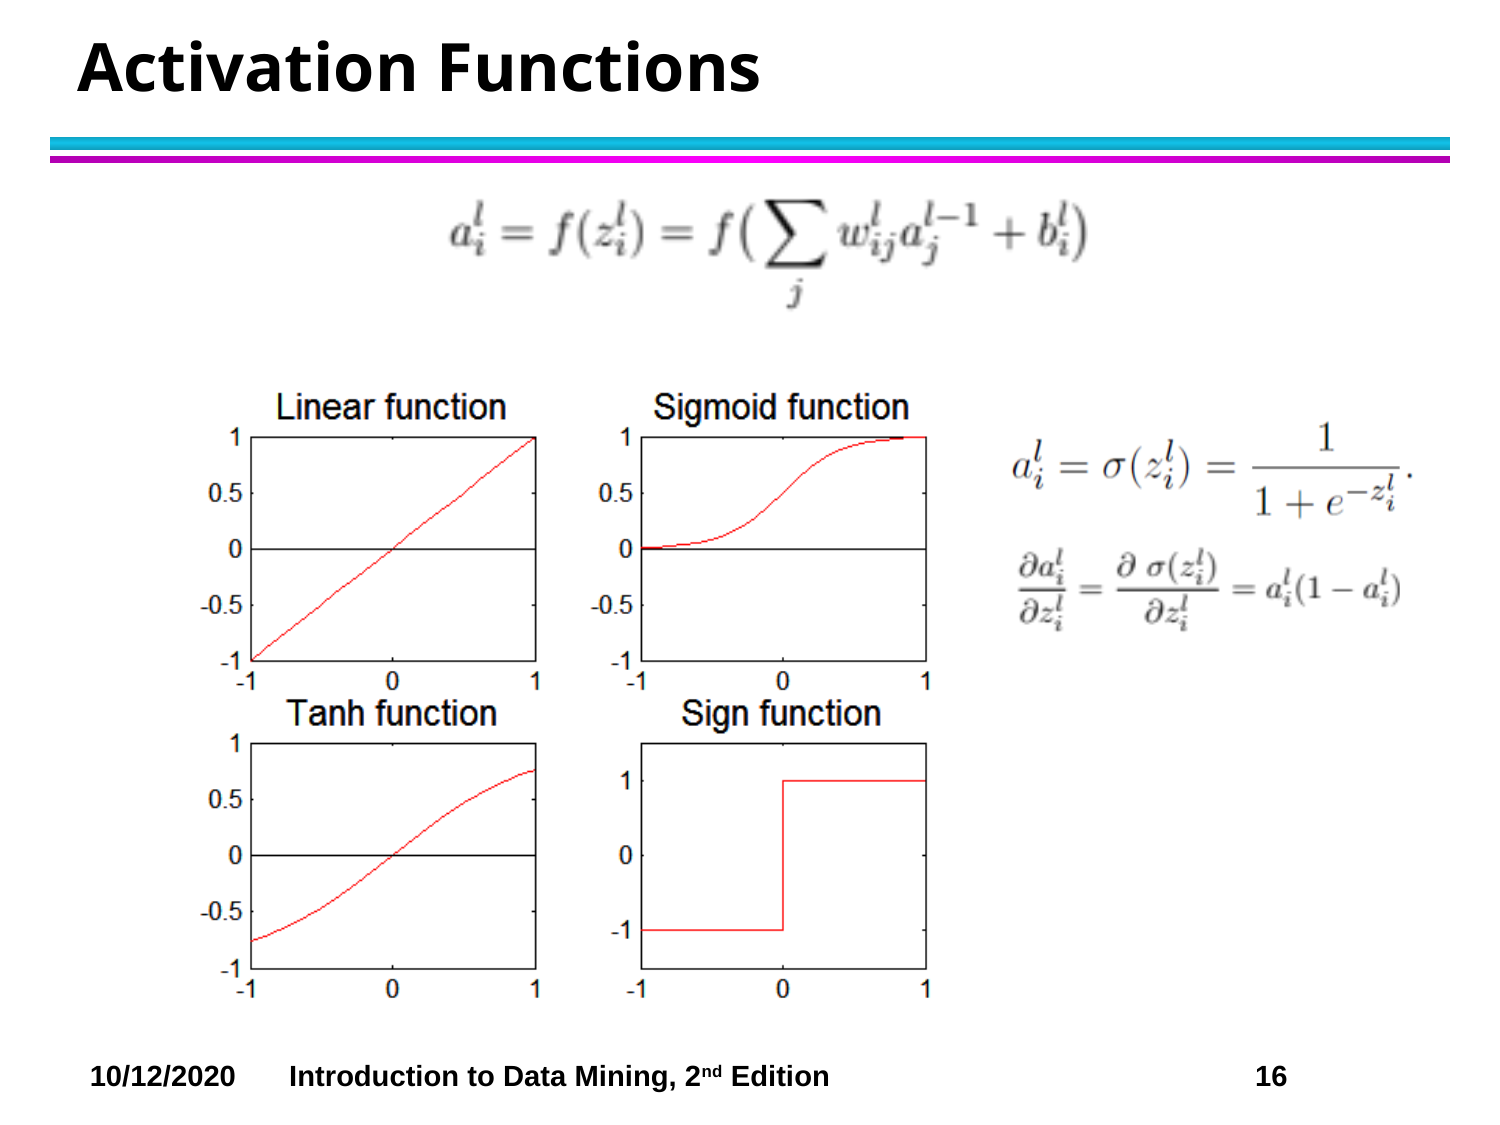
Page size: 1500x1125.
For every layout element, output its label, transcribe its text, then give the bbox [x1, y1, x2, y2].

picture [137, 387, 1445, 1040]
title Activation Functions [62, 24, 1421, 113]
picture [437, 178, 1089, 313]
